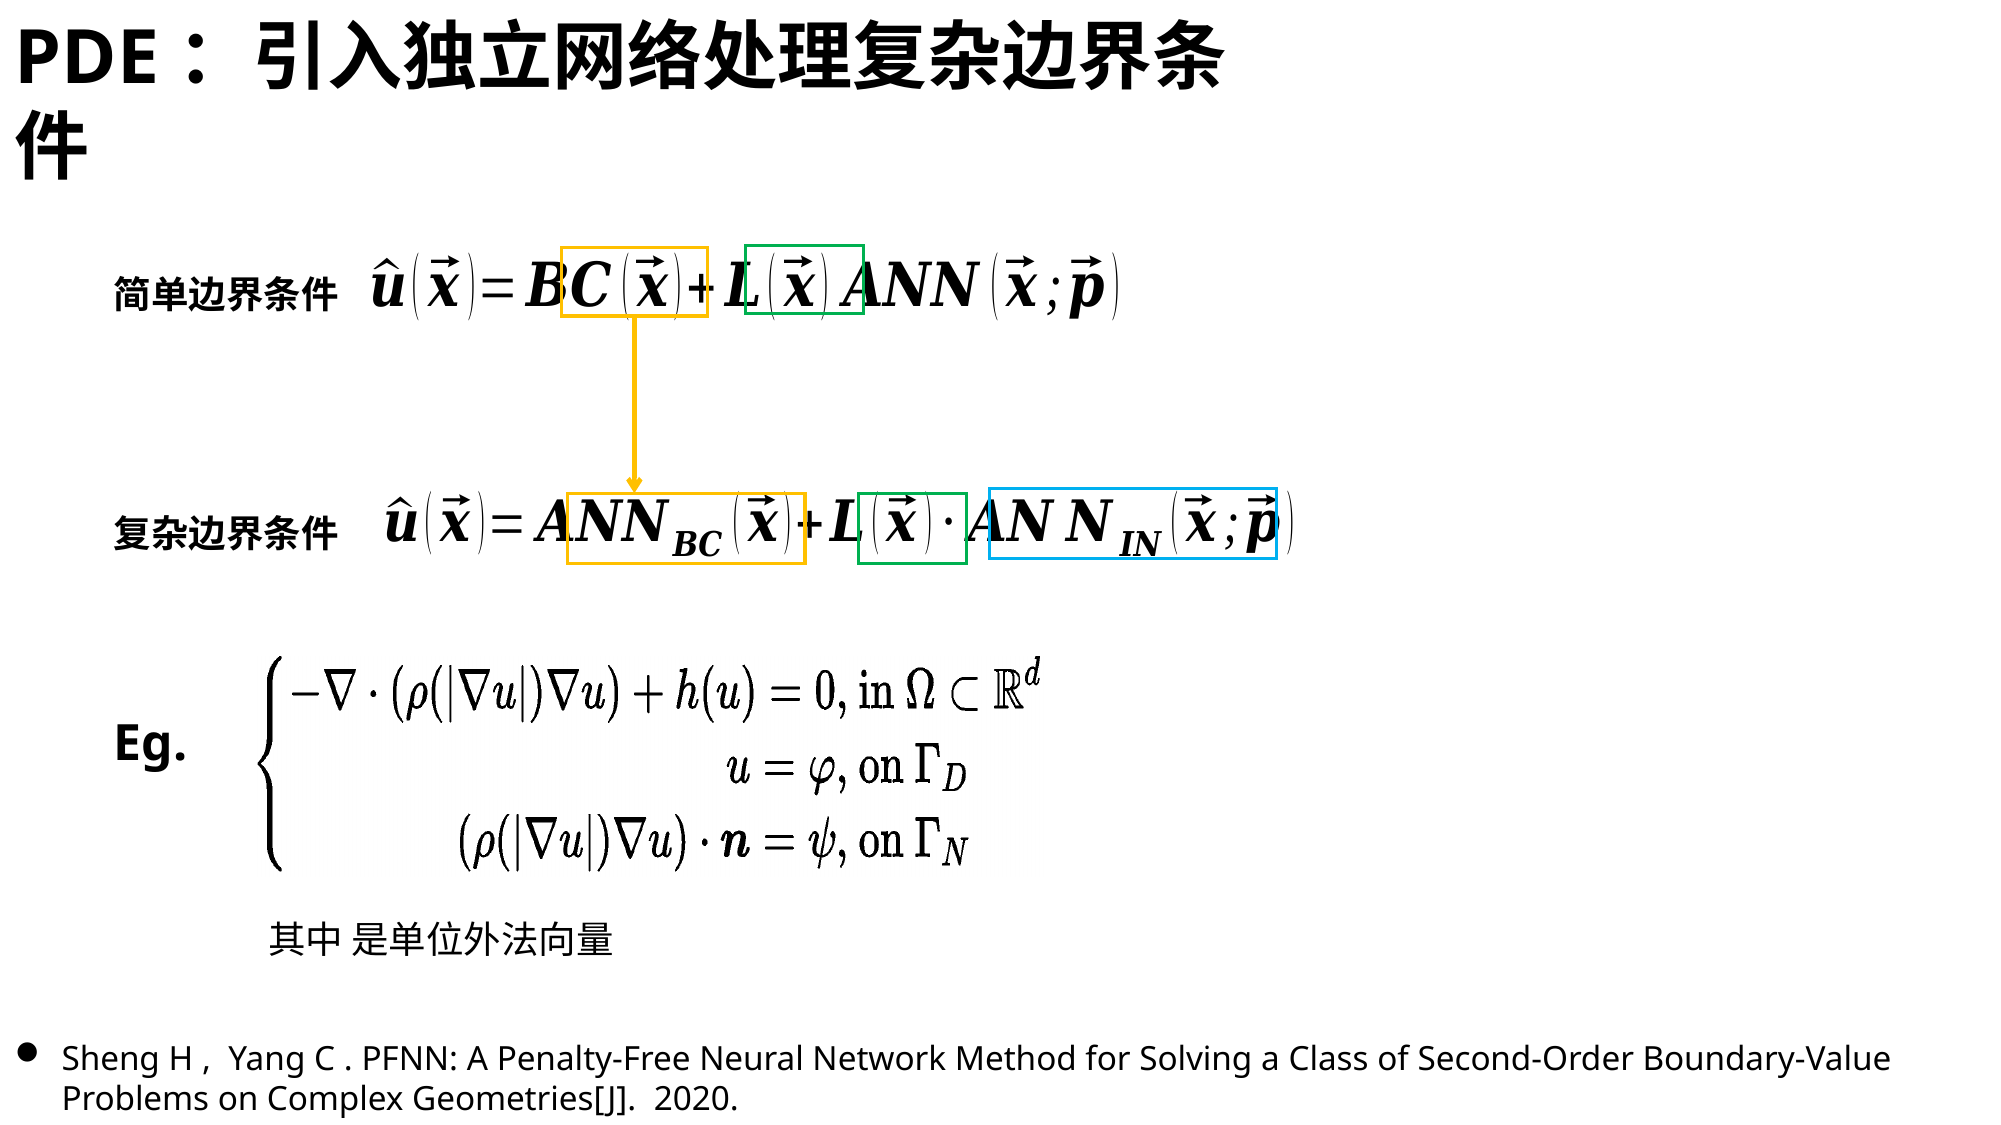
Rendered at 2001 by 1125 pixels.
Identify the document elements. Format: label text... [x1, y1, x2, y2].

picture [253, 656, 1044, 877]
text_box 复杂边界条件 [98, 502, 370, 563]
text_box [383, 488, 1297, 564]
text_box Eg. [98, 702, 208, 778]
text_box Sheng H , Yang C . PFNN: A Penalty-Free Neural Network Method for Solving a Class of Second-Order Boundary-Value Problems on Complex Geometries[J]. 2020. [0, 1029, 1914, 1125]
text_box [369, 245, 1122, 325]
text_box PDE：引入独立网络处理复杂边界条件 [0, 1, 1297, 197]
text_box 简单边界条件 [98, 264, 369, 324]
